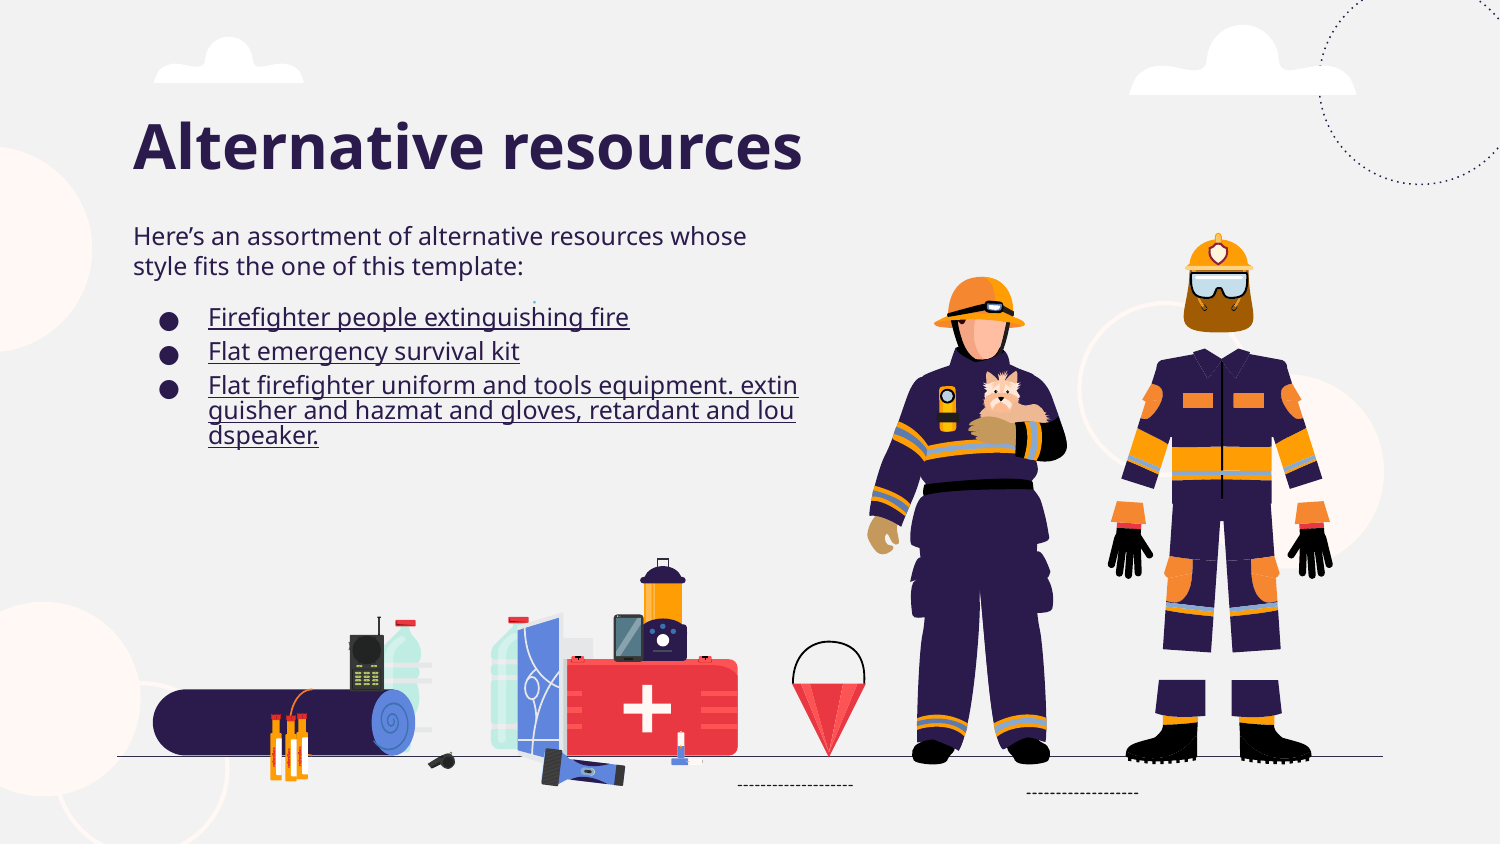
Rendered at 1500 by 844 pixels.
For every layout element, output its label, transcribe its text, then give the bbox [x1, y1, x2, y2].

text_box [488, 557, 738, 787]
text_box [1107, 348, 1334, 765]
list Here’s an assortment of alternative resources whose style fits the one of this template: Firefighter people extinguishing fire Flat emergency survival kit Flat firefighter uniform and tools equipment. extinguisher and hazmat and gloves, retardant and loudspeaker. [118, 205, 815, 485]
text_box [1163, 232, 1272, 333]
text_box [865, 276, 1073, 765]
title Alternative resources [118, 91, 1385, 186]
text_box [791, 640, 860, 758]
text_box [152, 616, 460, 782]
